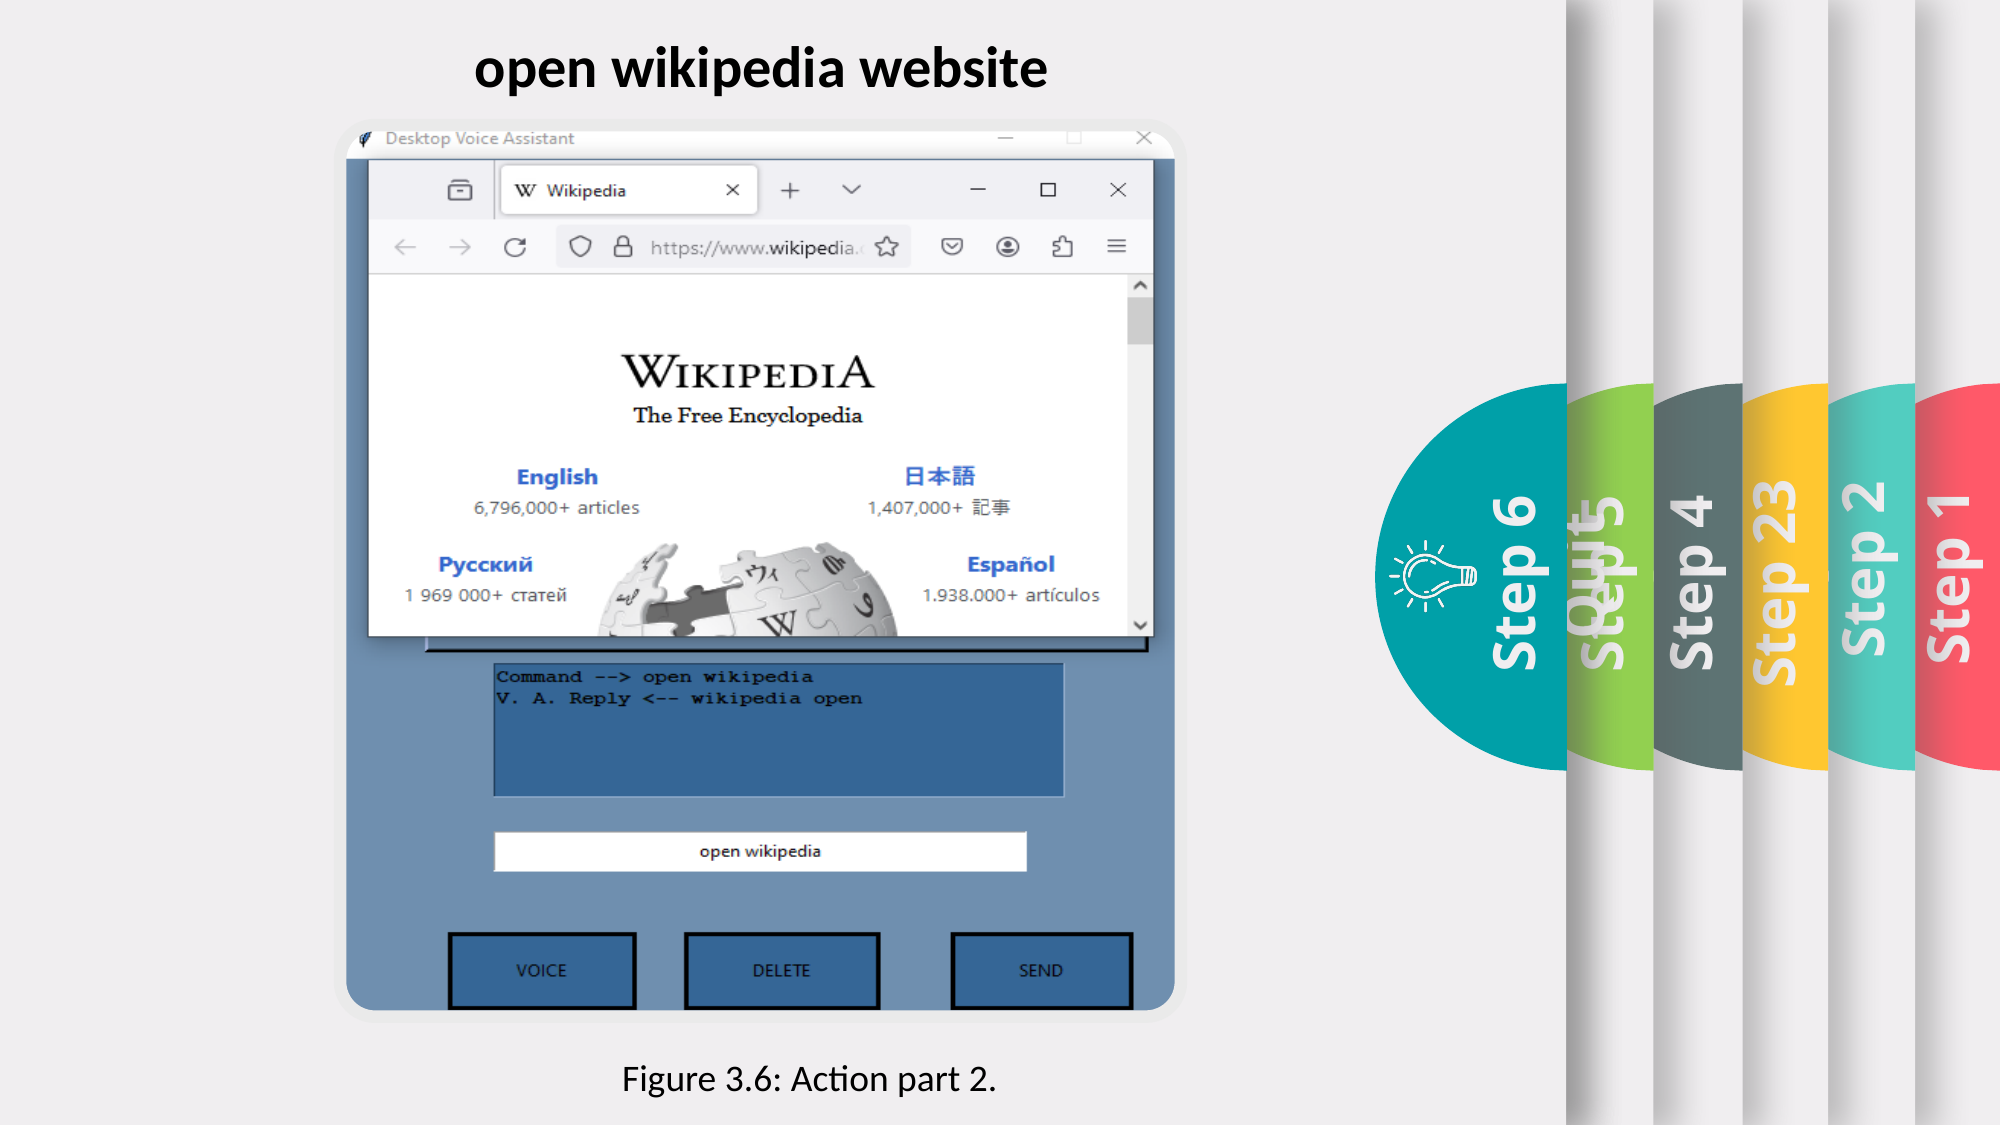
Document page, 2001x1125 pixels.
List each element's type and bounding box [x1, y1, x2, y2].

picture [340, 124, 1181, 1017]
text_box [1567, 0, 1654, 1125]
text_box [1829, 0, 1916, 1125]
text_box [1654, 0, 1743, 1125]
text_box [1916, 0, 2000, 1125]
text_box [0, 0, 1567, 1125]
text_box [1743, 0, 1829, 1125]
